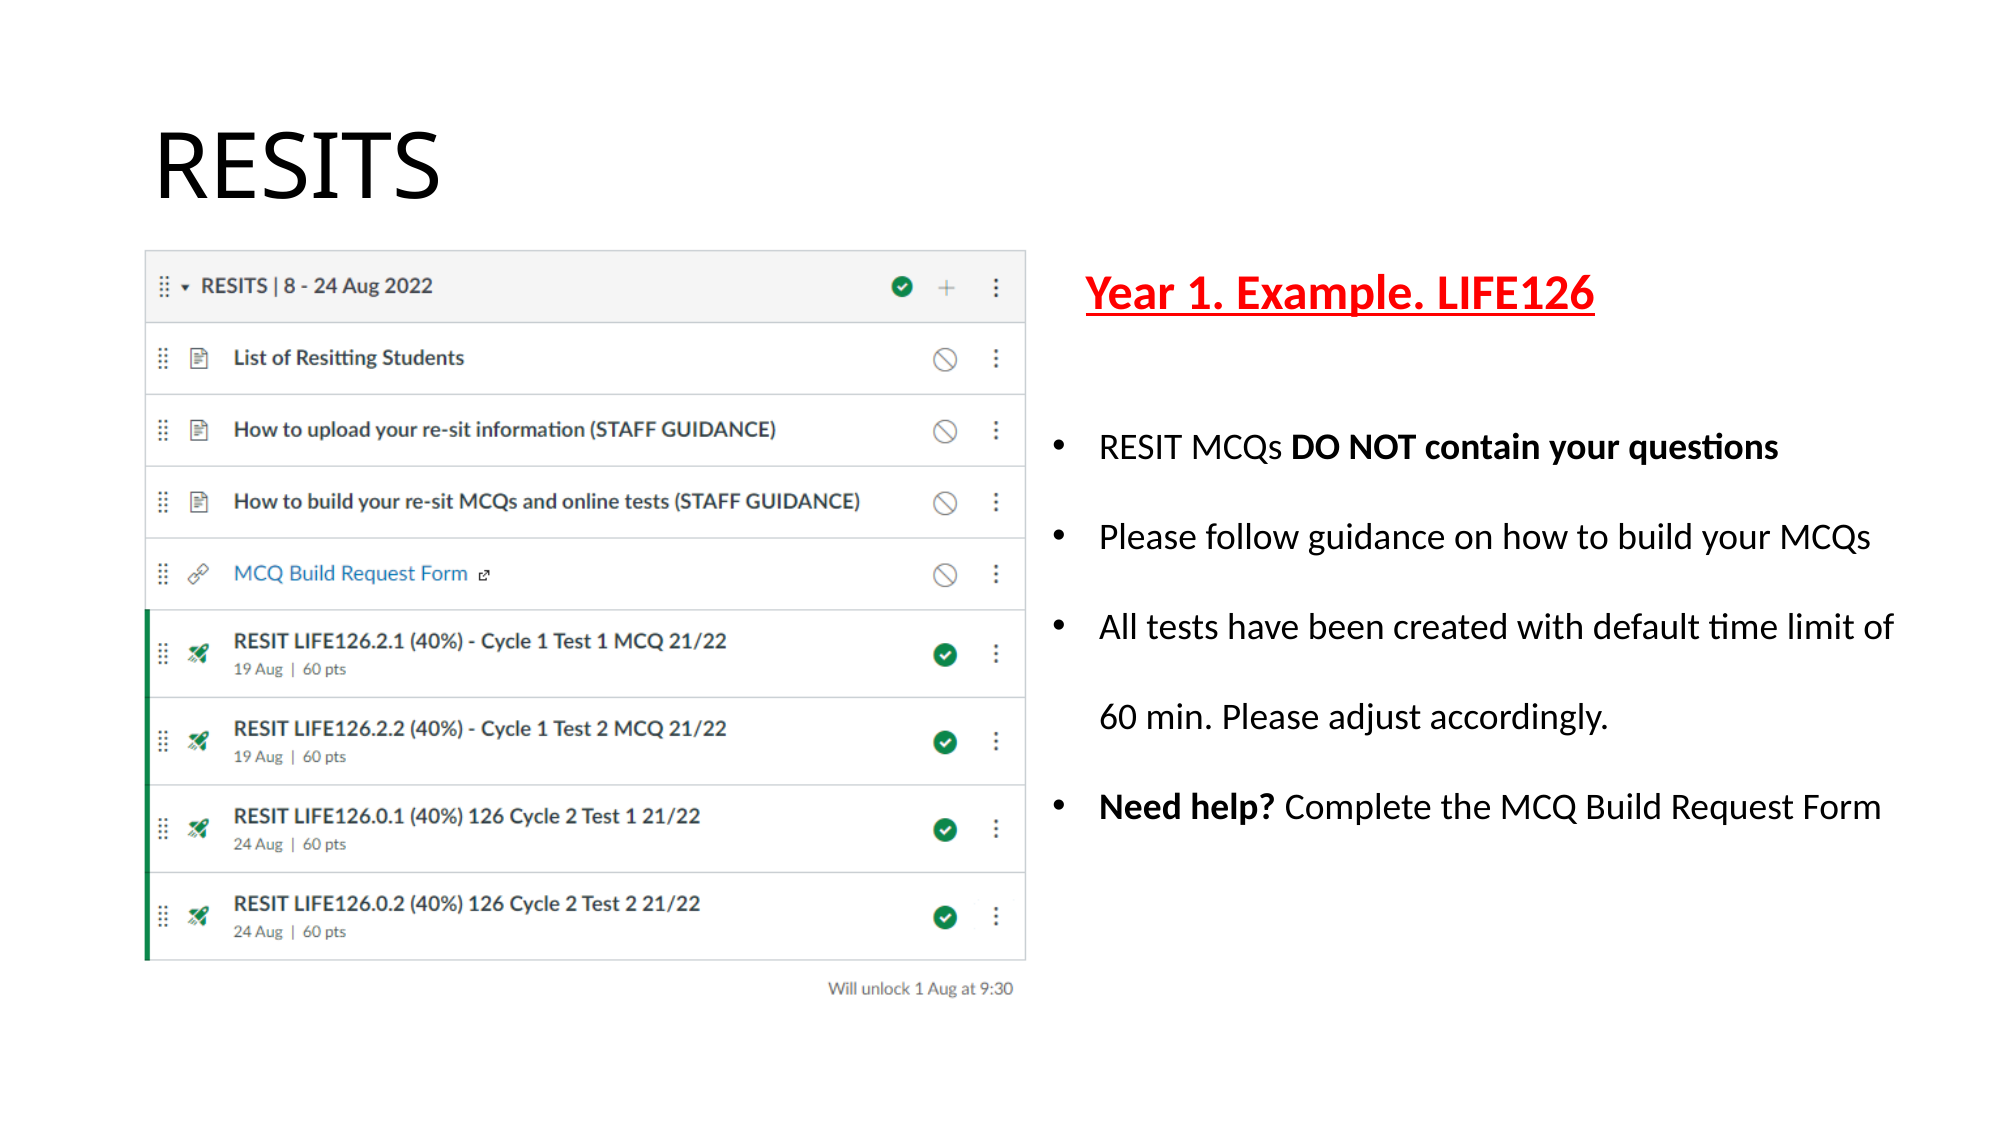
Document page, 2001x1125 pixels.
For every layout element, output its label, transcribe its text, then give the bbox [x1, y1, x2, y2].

picture [137, 241, 1038, 1013]
text_box RESIT MCQs DO NOT contain your questions Please follow guidance on how to build your MCQs All tests have been created with default time limit of 60 min. Please adjust accordingly. Need help? Complete the MCQ Build Request Form [1038, 370, 1924, 835]
title RESITS [137, 59, 1863, 278]
text_box Year 1. Example. LIFE126 [1070, 252, 1611, 327]
